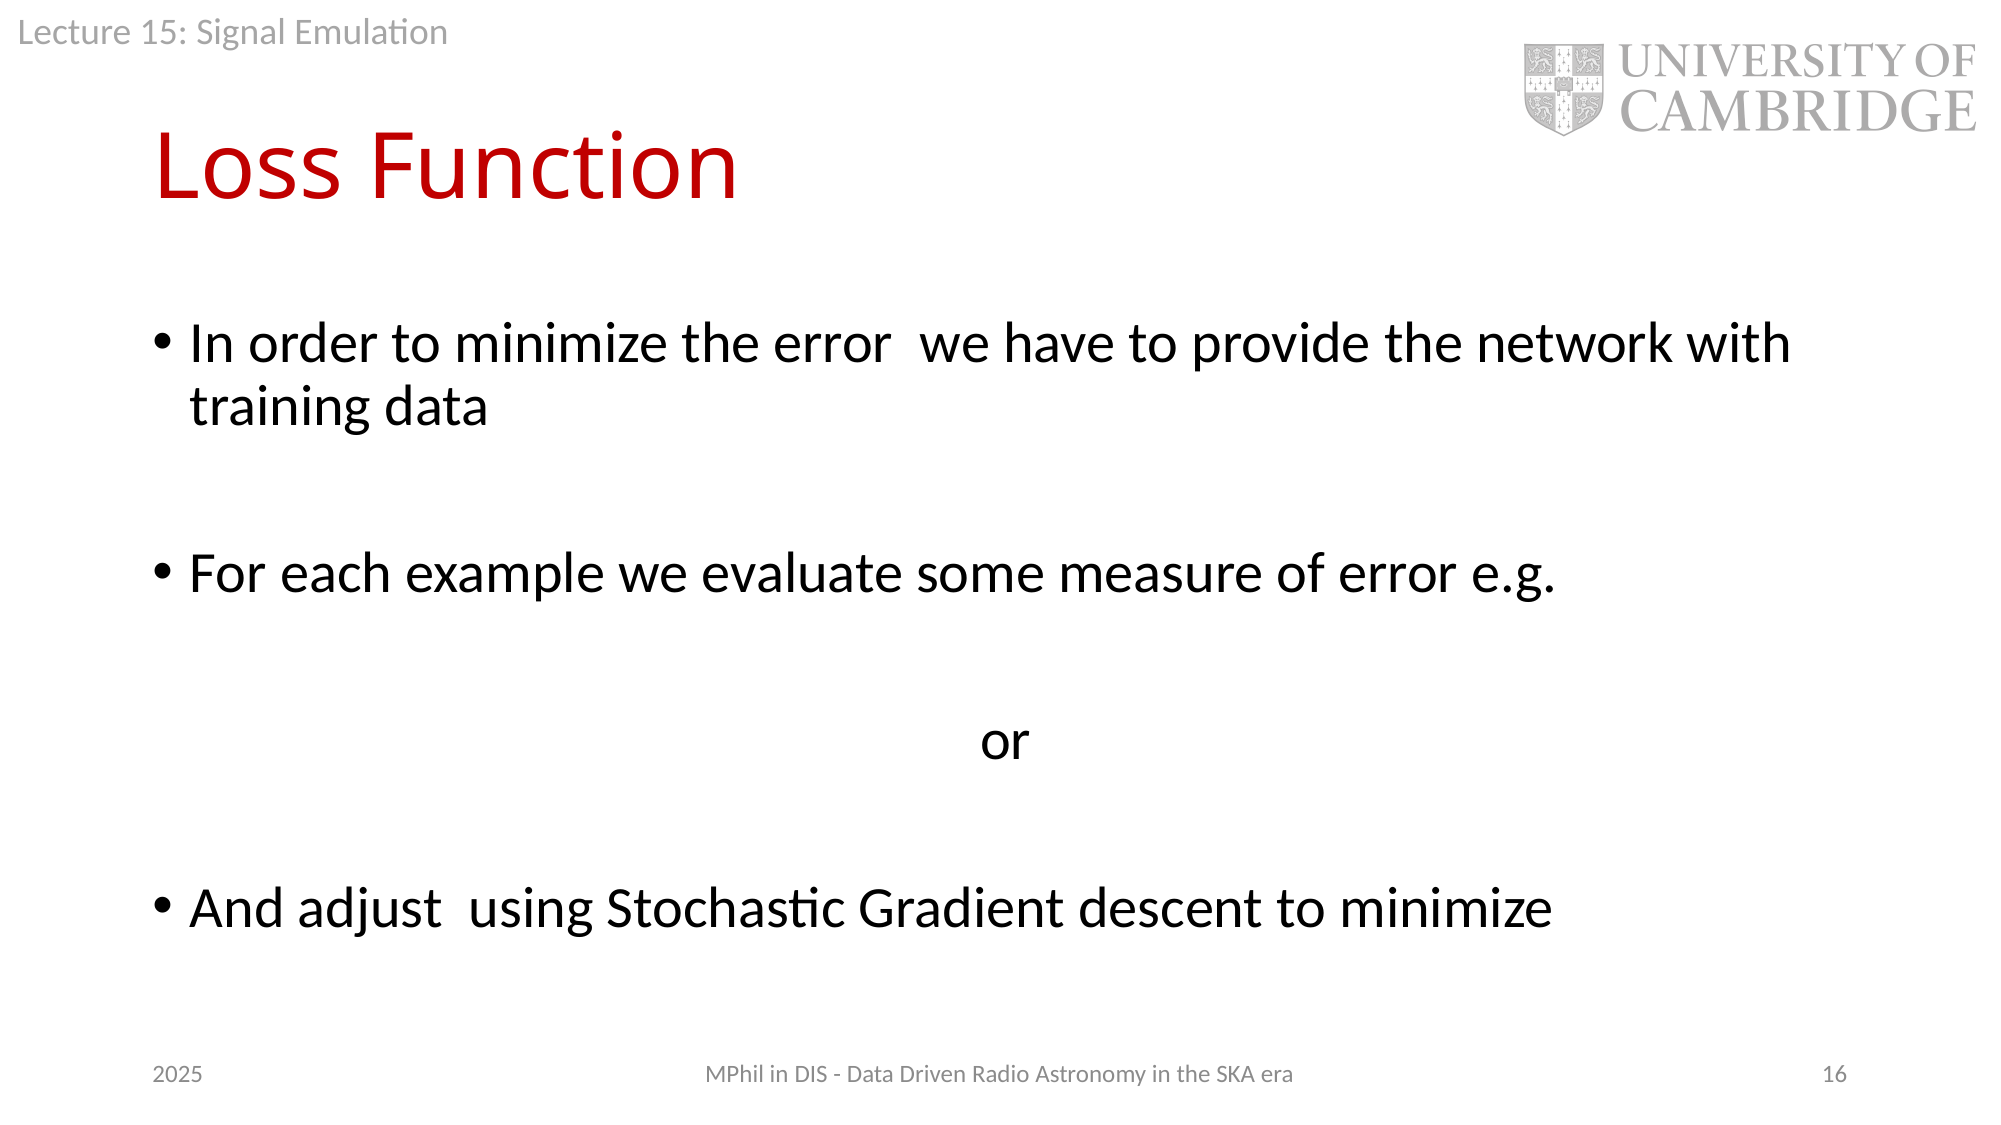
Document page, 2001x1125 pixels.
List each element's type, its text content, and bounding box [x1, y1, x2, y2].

text_box [699, 566, 730, 628]
slide_number 16 [1412, 1042, 1863, 1103]
footer MPhil in DIS - Data Driven Radio Astronomy in the SKA era [662, 1042, 1338, 1103]
title Loss Function [137, 59, 1863, 278]
slide_number 2025 [137, 1042, 588, 1103]
